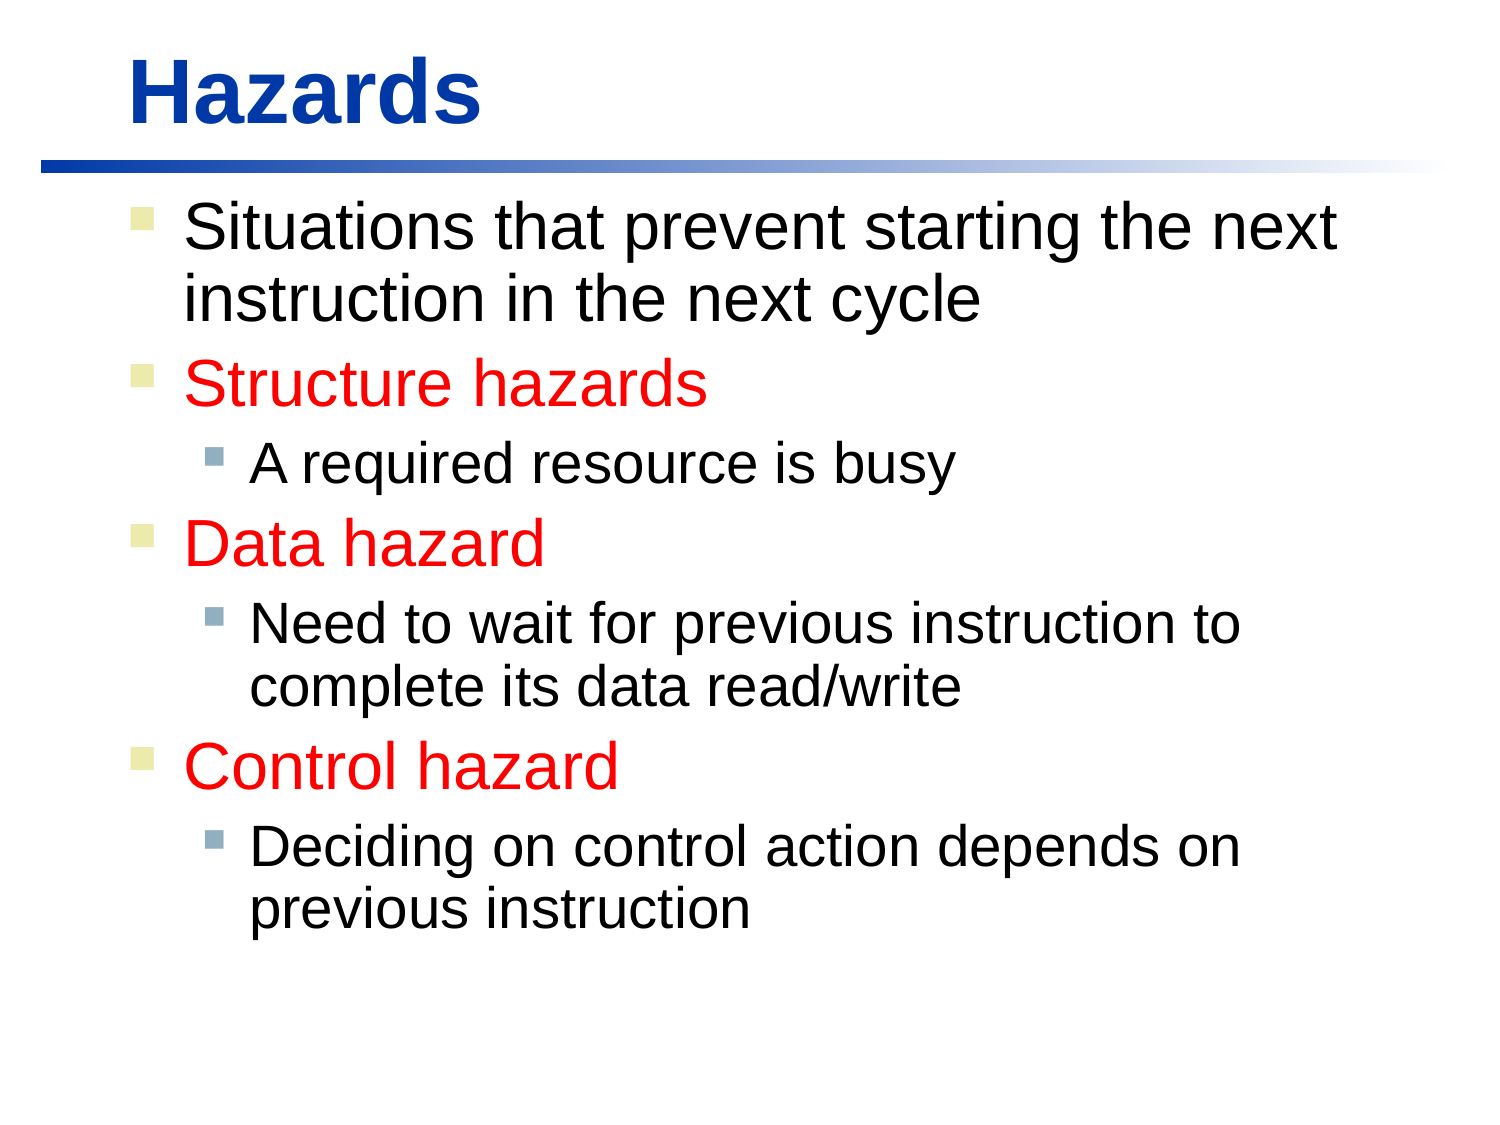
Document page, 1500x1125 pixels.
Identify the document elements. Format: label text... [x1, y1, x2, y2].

title Hazards [112, 23, 1468, 149]
list Situations that prevent starting the next instruction in the next cycle Structure hazards A required resource is busy Data hazard Need to wait for previous instruction to complete its data read/write Control hazard Deciding on control action depends on previous instruction [112, 184, 1469, 1024]
